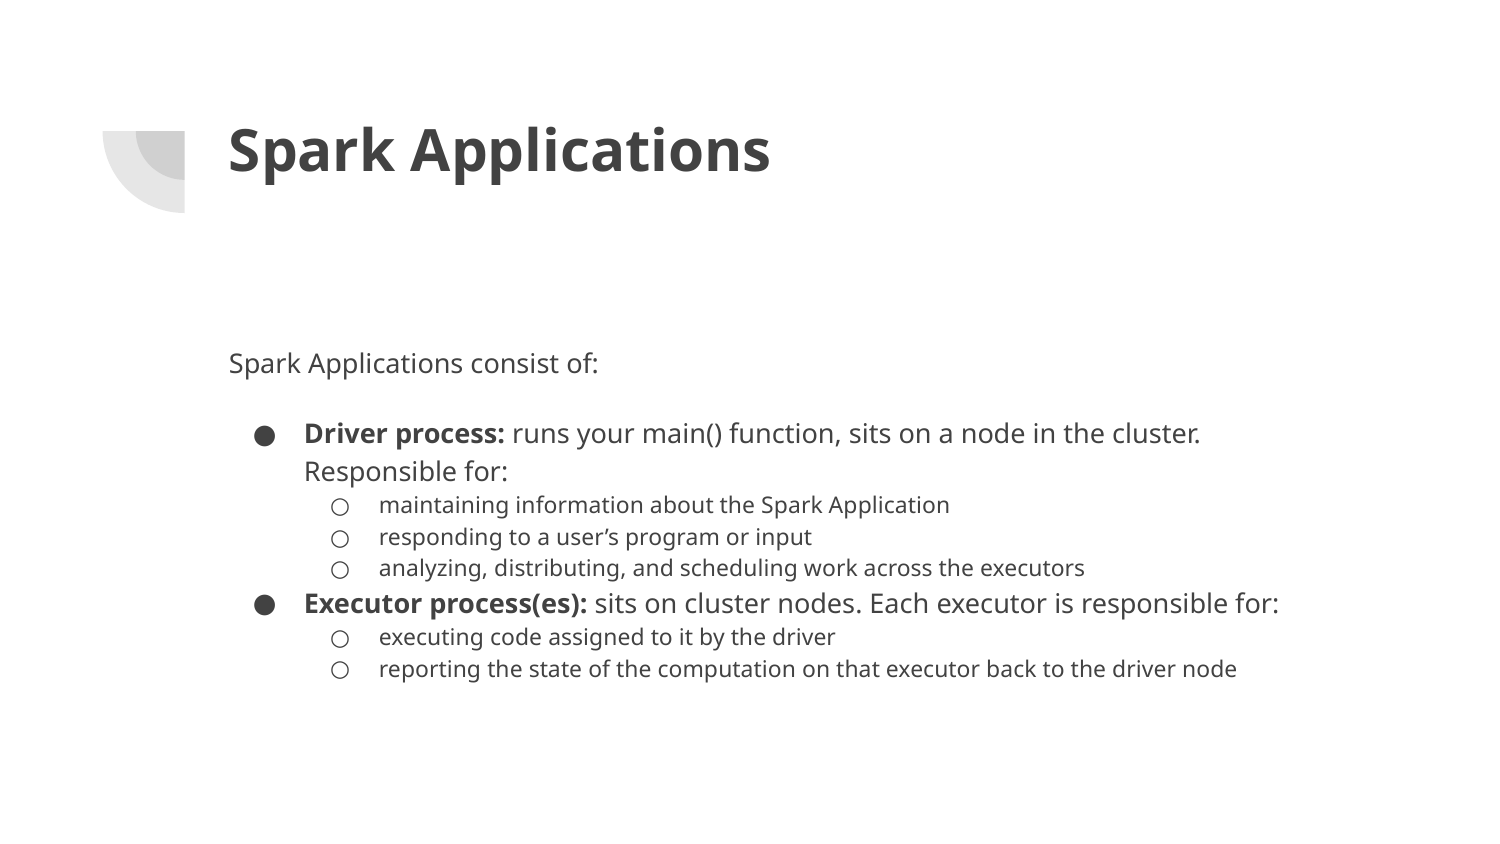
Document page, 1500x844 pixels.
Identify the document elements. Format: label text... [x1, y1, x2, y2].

list Spark Applications consist of: Driver process: runs your main() function, sits on a node in the cluster. Responsible for: maintaining information about the Spark Application responding to a user’s program or input analyzing, distributing, and scheduling work across the executors Executor process(es): sits on cluster nodes. Each executor is responsible for: executing code assigned to it by the driver reporting the state of the computation on that executor back to the driver node [213, 326, 1368, 744]
title Spark Applications [213, 98, 1368, 263]
